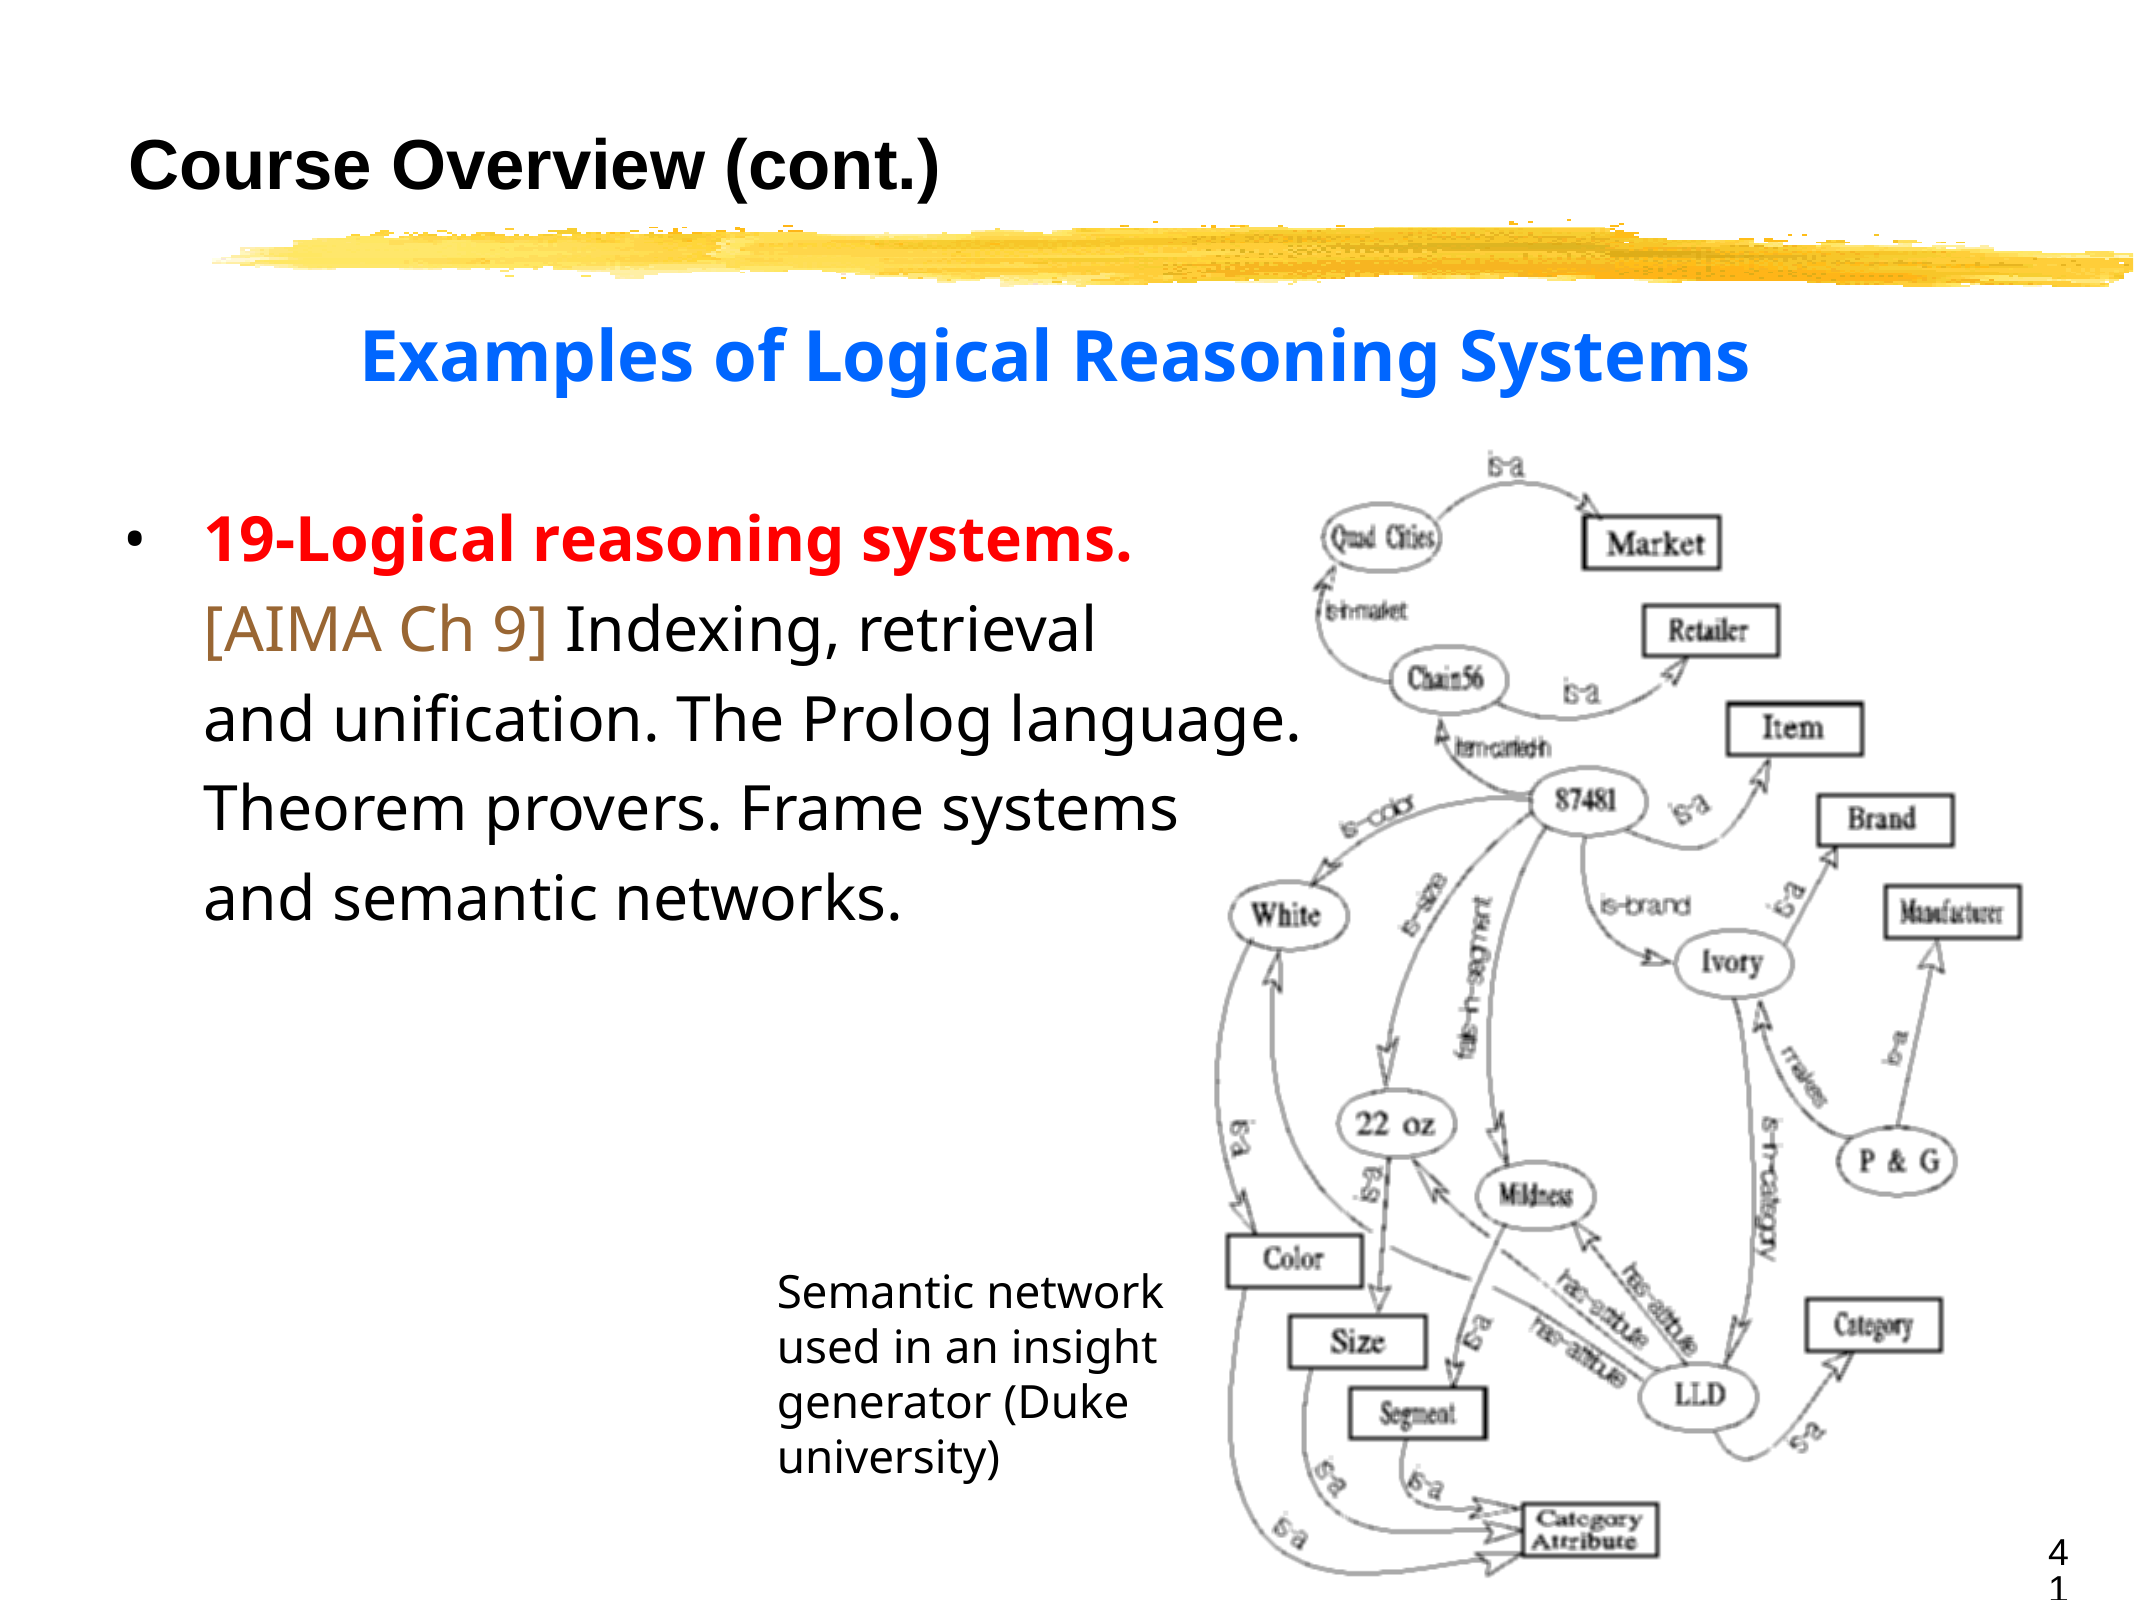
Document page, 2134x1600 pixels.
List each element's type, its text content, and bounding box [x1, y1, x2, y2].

picture [1212, 443, 2027, 1600]
text_box Semantic network used in an insight generator (Duke university) [767, 1262, 1175, 1483]
title Course Overview (cont.) [109, 0, 2014, 213]
slide_number 41 [2032, 1521, 2094, 1581]
list Examples of Logical Reasoning Systems 19-Logical reasoning systems. [AIMA Ch 9] Indexing, retrieval and unification. The Prolog language. Theorem provers. Frame systems and semantic networks. [105, 301, 2016, 1600]
picture [212, 212, 2134, 303]
